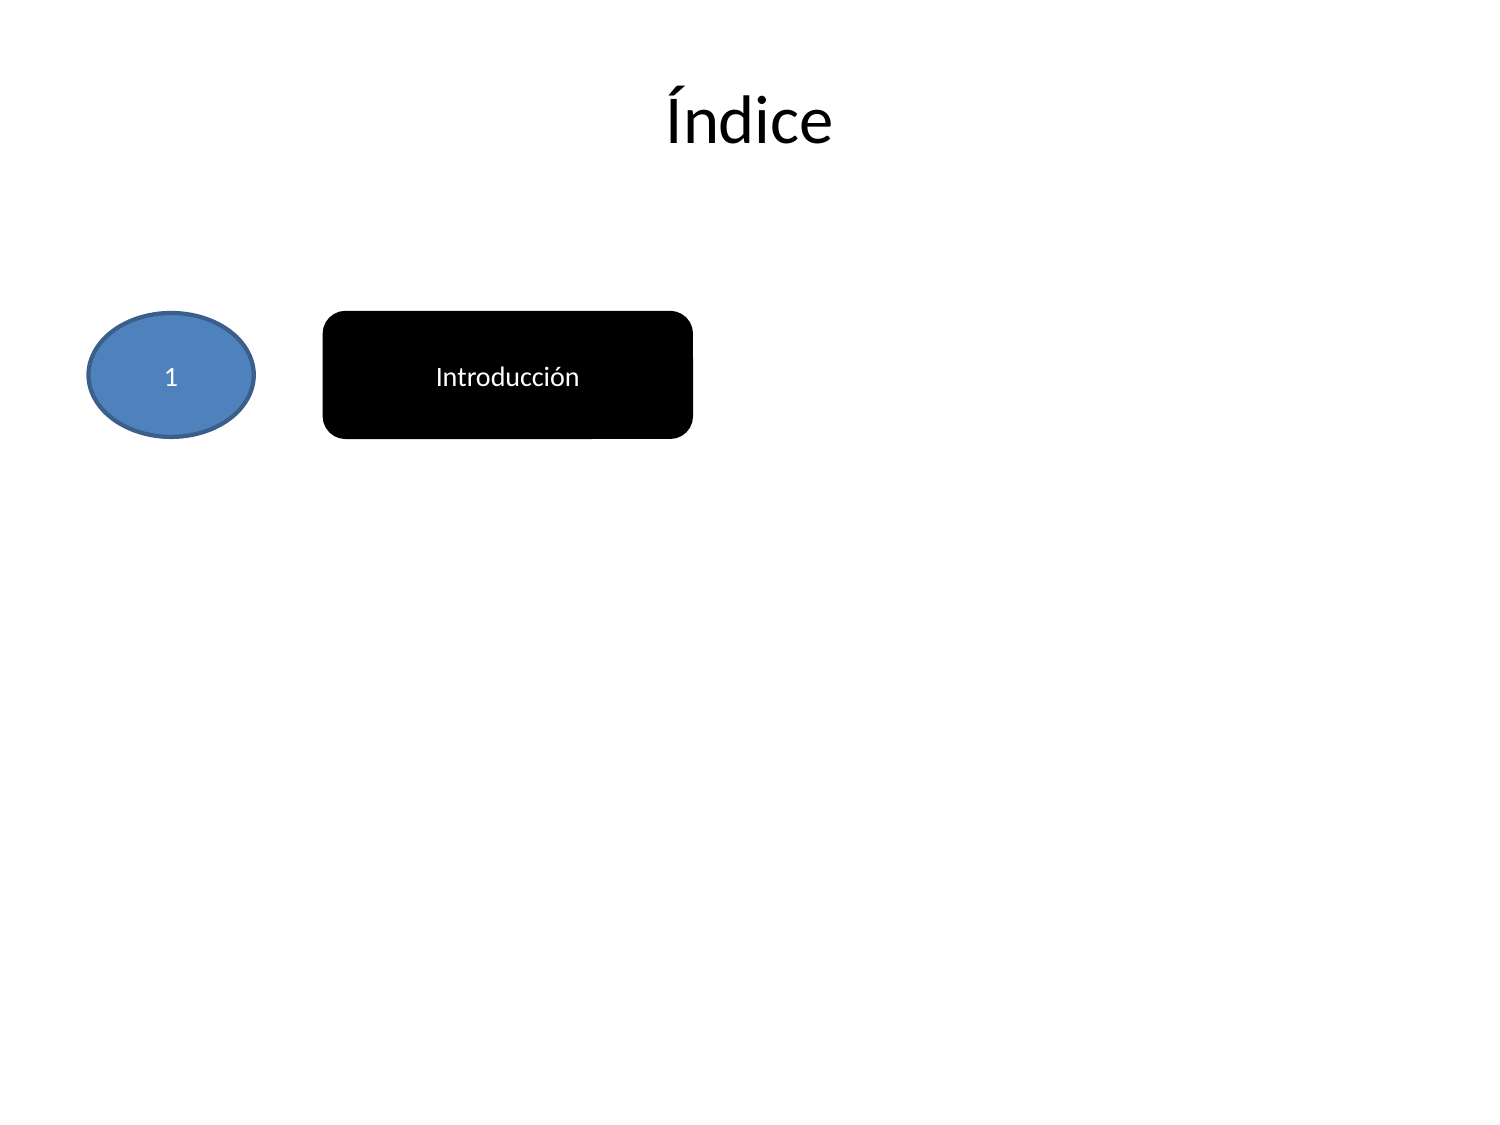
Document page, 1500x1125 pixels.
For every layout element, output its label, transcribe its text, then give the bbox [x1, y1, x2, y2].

text_box Índice [74, 54, 1425, 177]
text_box Introducción [322, 310, 694, 440]
text_box 1 [86, 310, 256, 440]
